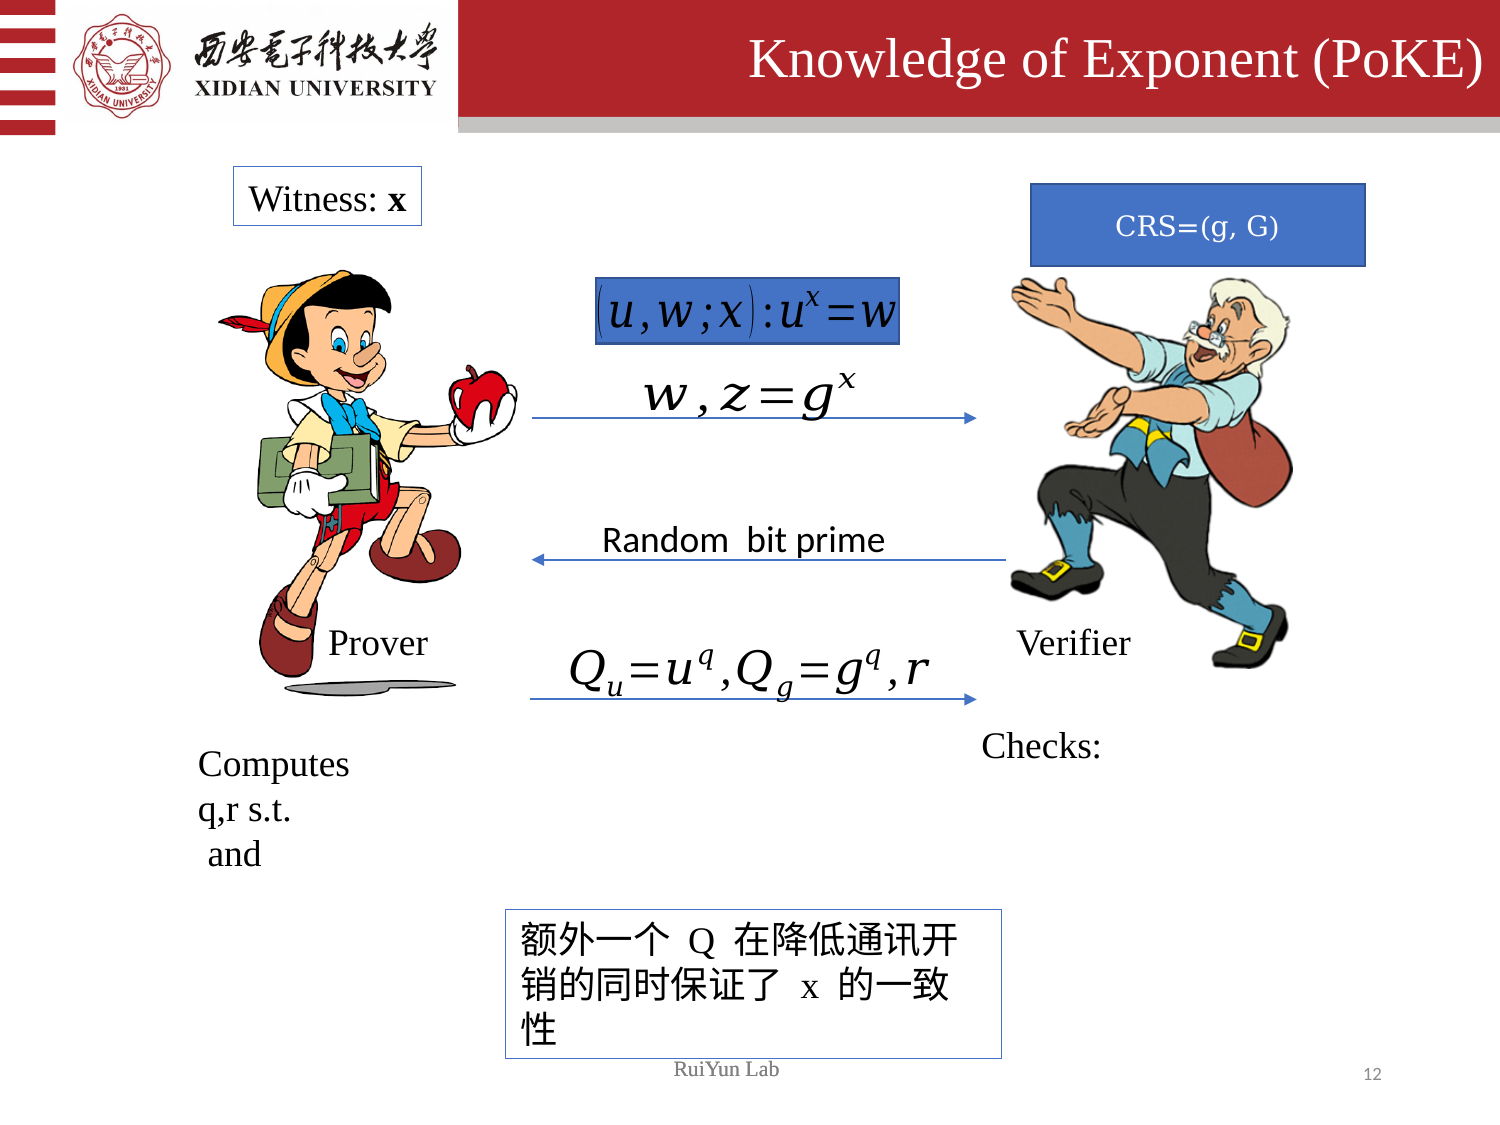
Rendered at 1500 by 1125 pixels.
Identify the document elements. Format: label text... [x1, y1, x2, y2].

title Knowledge of Exponent (PoKE) [458, 0, 1500, 118]
text_box 额外一个 Q 在降低通讯开销的同时保证了 x 的一致性 [505, 909, 1002, 1059]
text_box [1001, 277, 1293, 672]
slide_number 12 [1059, 1042, 1397, 1103]
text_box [216, 267, 532, 699]
text_box CRS=(g, G) [1030, 183, 1366, 267]
picture [64, 4, 450, 125]
text_box Witness: x [233, 166, 422, 226]
